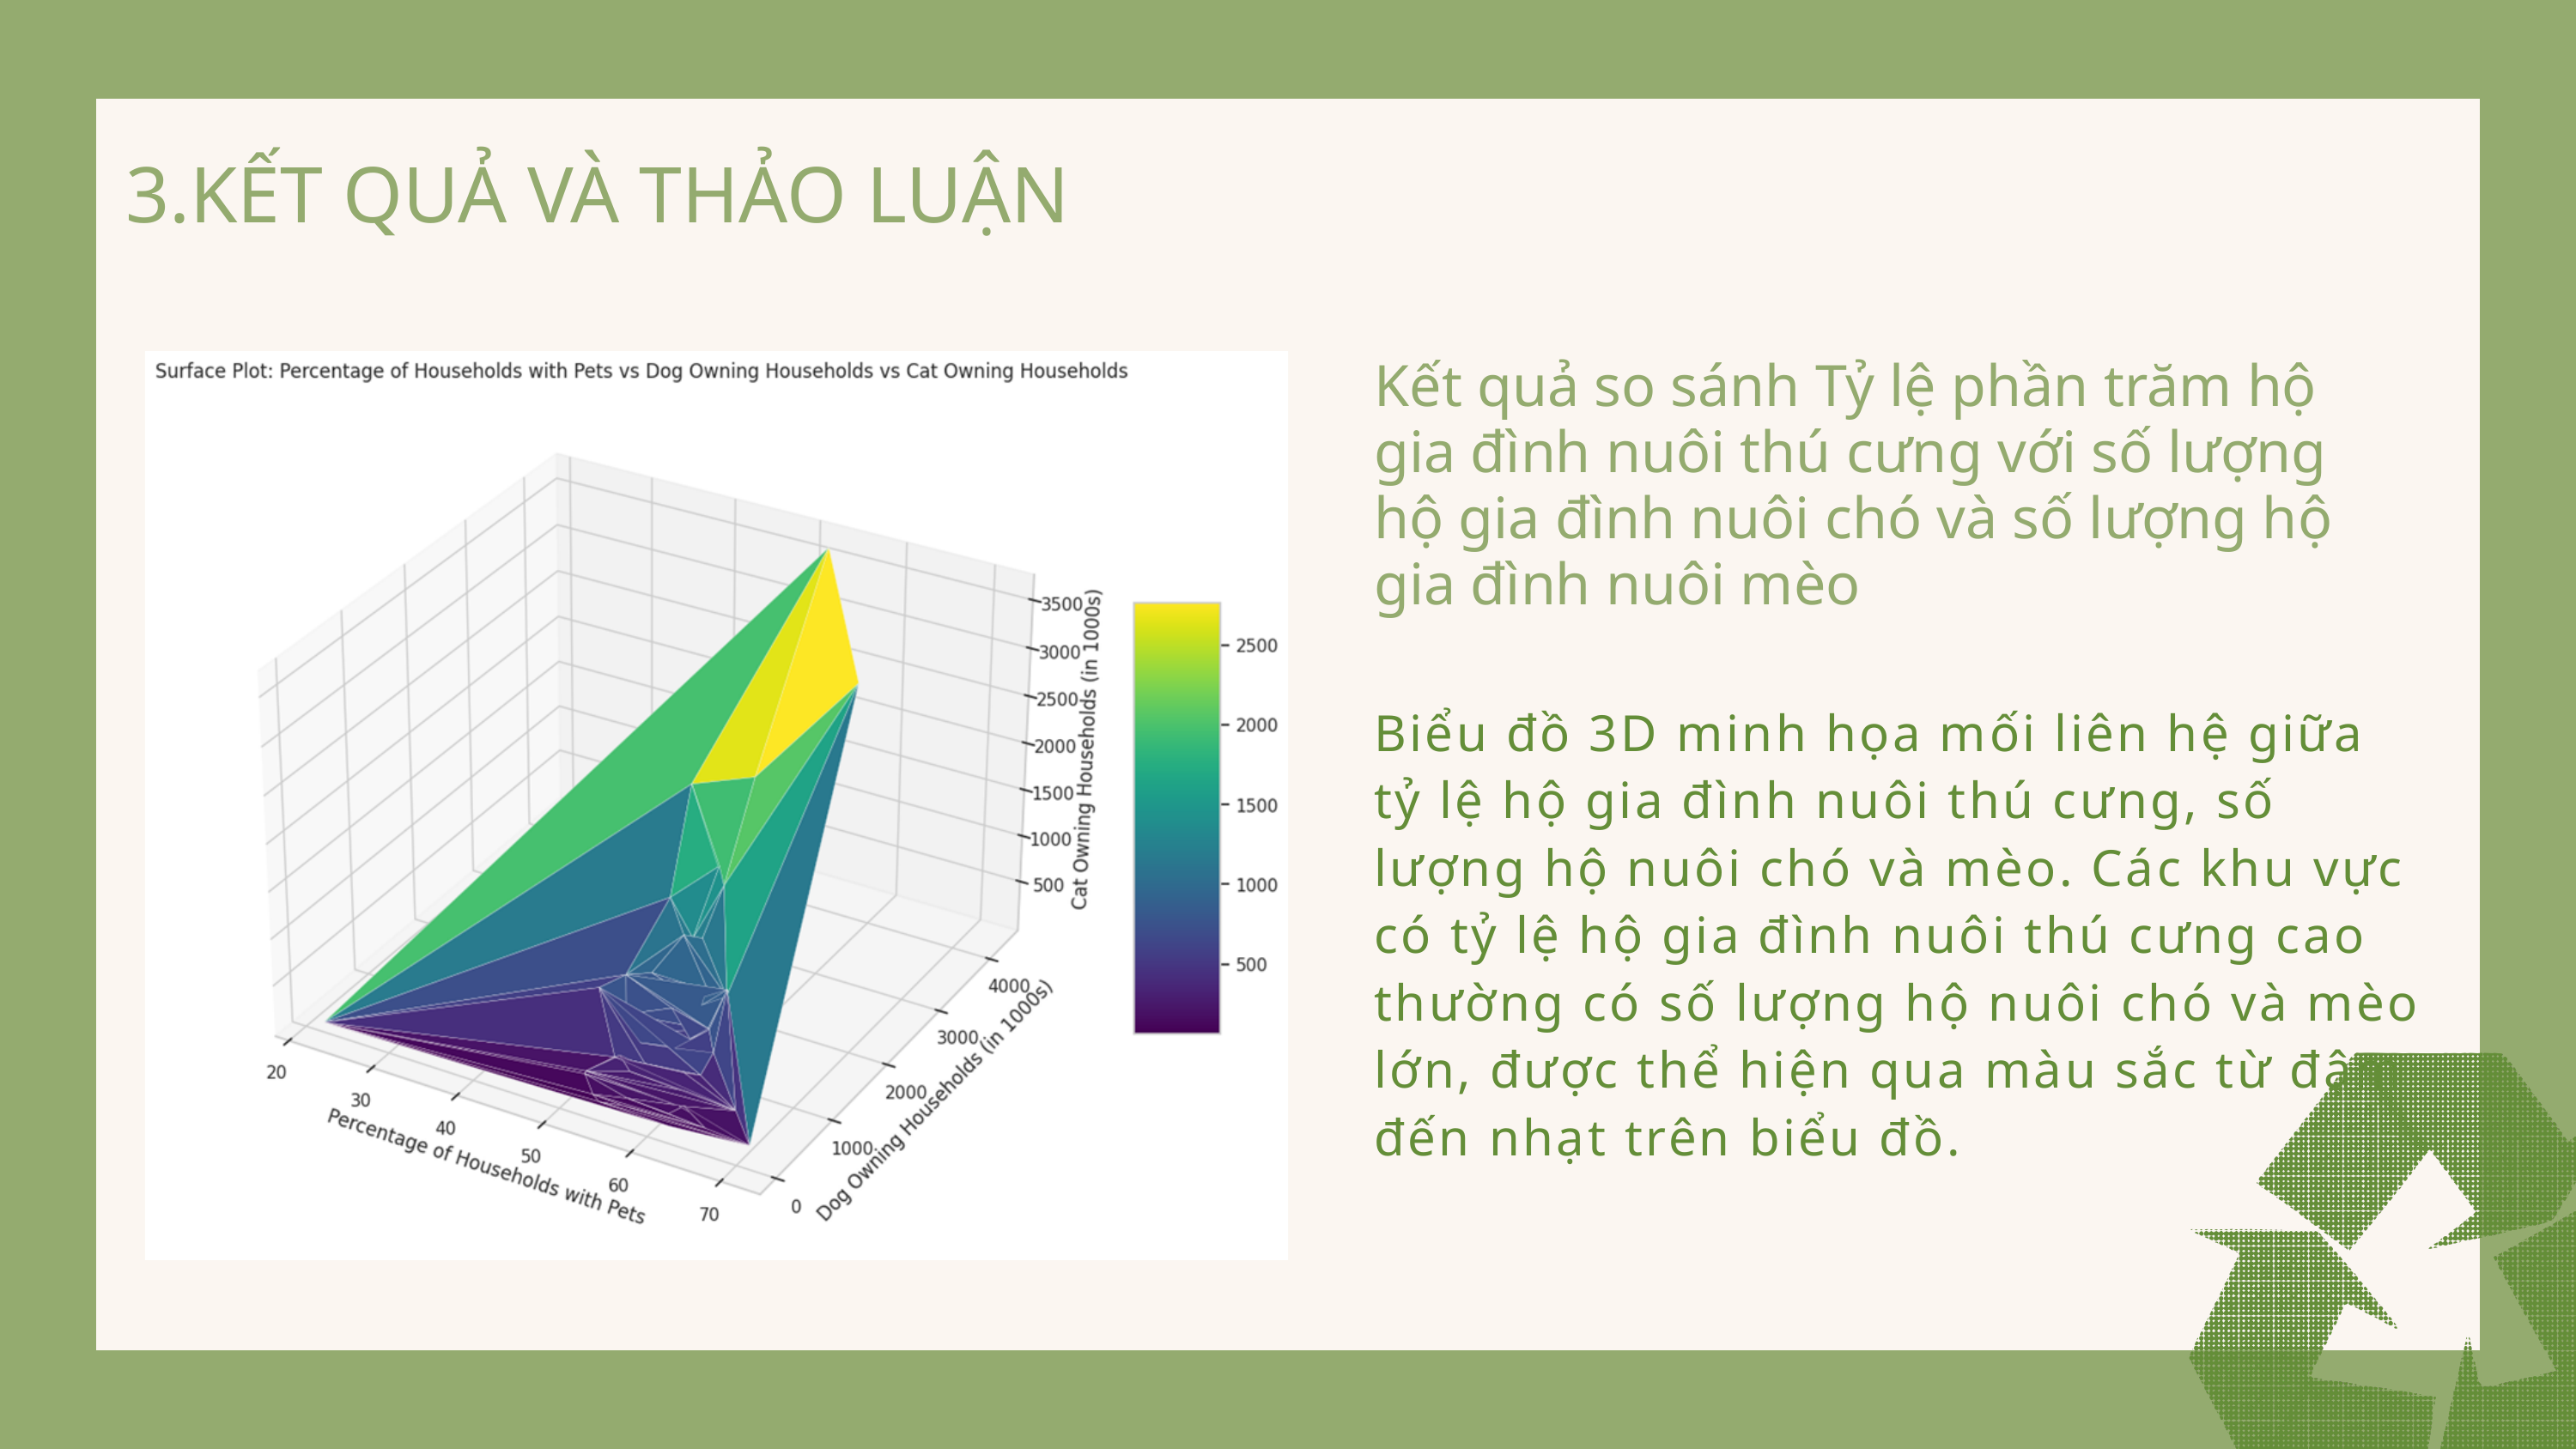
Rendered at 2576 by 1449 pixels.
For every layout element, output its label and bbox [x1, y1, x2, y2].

text_box [2189, 1052, 2576, 1449]
text_box [95, 98, 2481, 1351]
